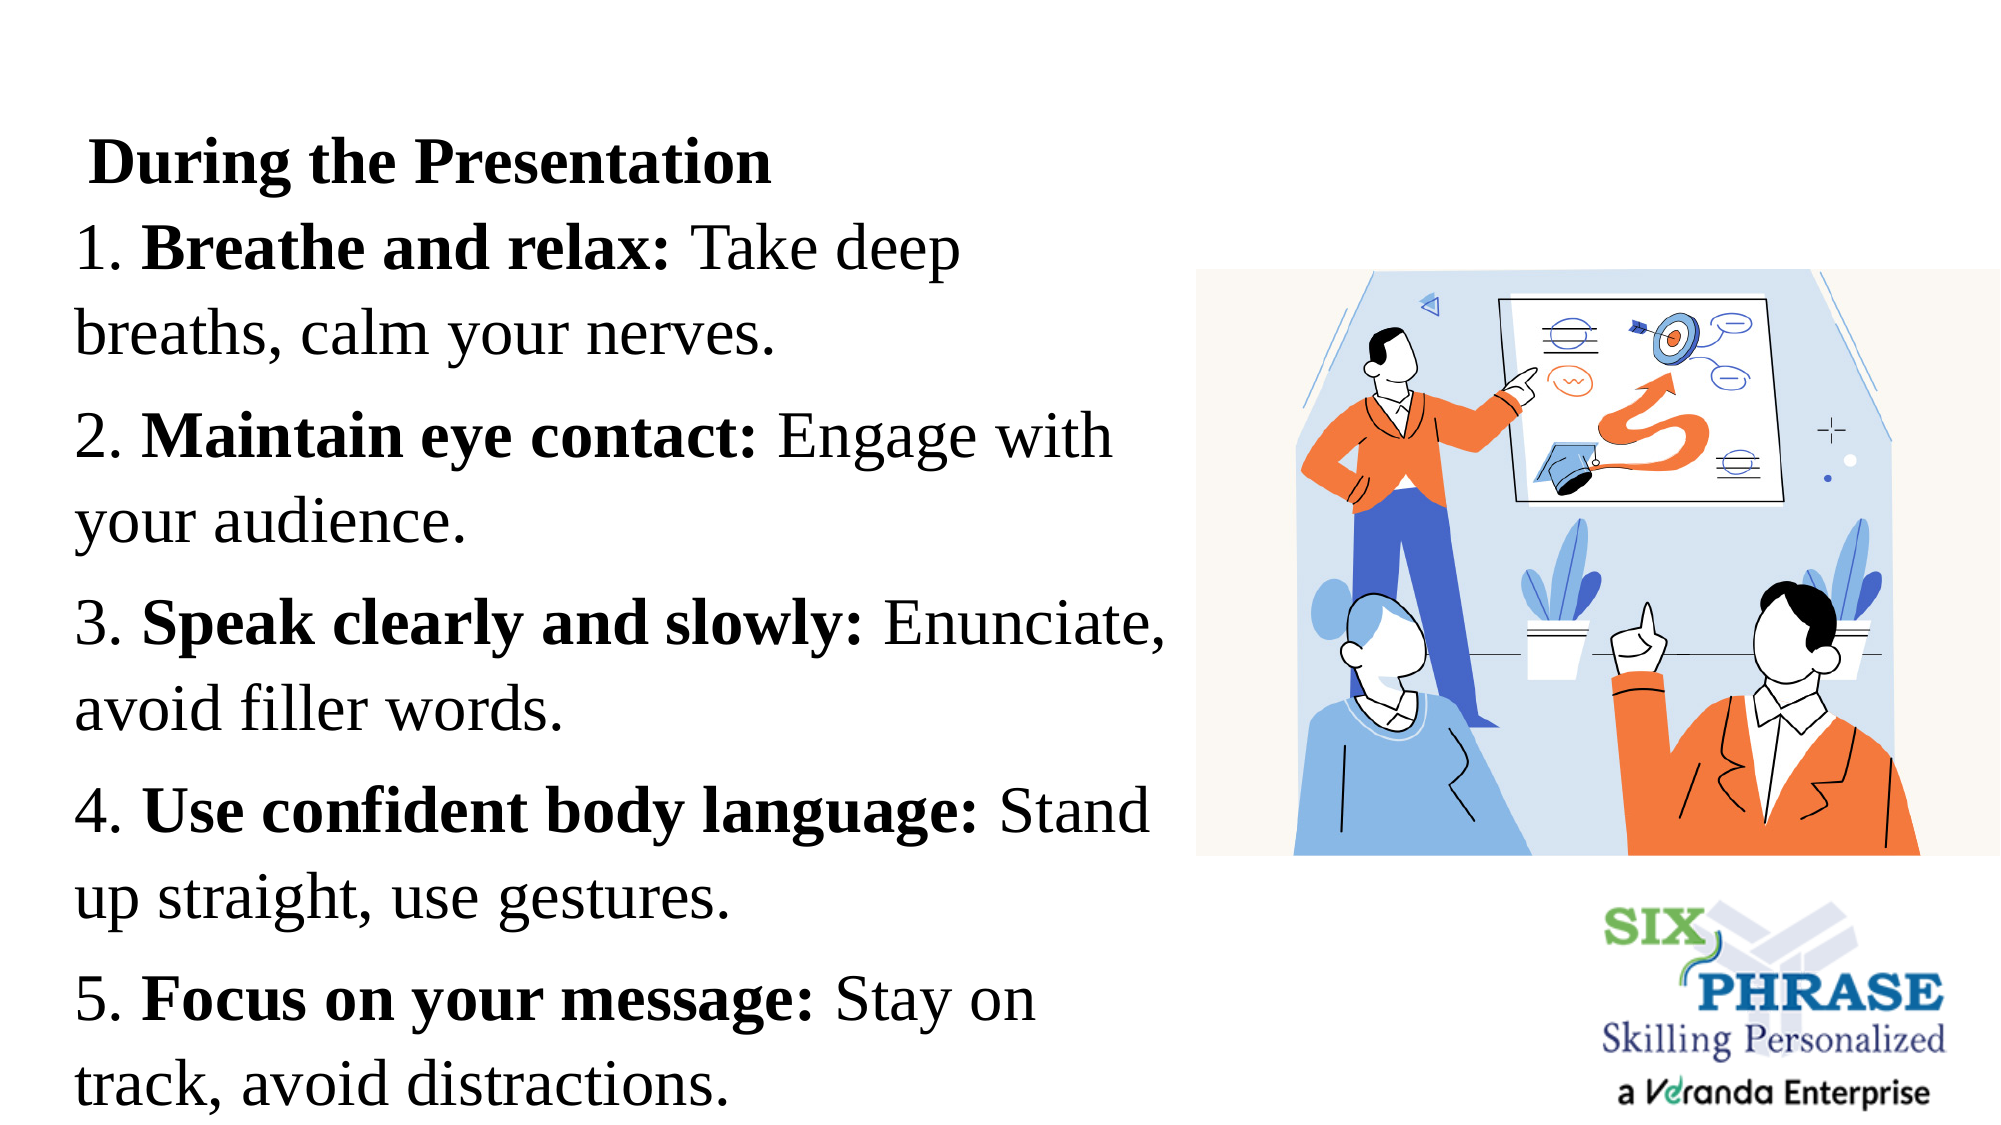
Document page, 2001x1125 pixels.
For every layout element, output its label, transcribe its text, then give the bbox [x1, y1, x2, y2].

list 1. Breathe and relax: Take deep breaths, calm your nerves. 2. Maintain eye contact: Engage with your audience. 3. Speak clearly and slowly: Enunciate, avoid filler words. 4. Use confident body language: Stand up straight, use gestures. 5. Focus on your message: Stay on track, avoid distractions. [41, 177, 1197, 978]
title During the Presentation [68, 97, 1932, 223]
picture [1582, 883, 1968, 1125]
picture [1196, 269, 2000, 856]
